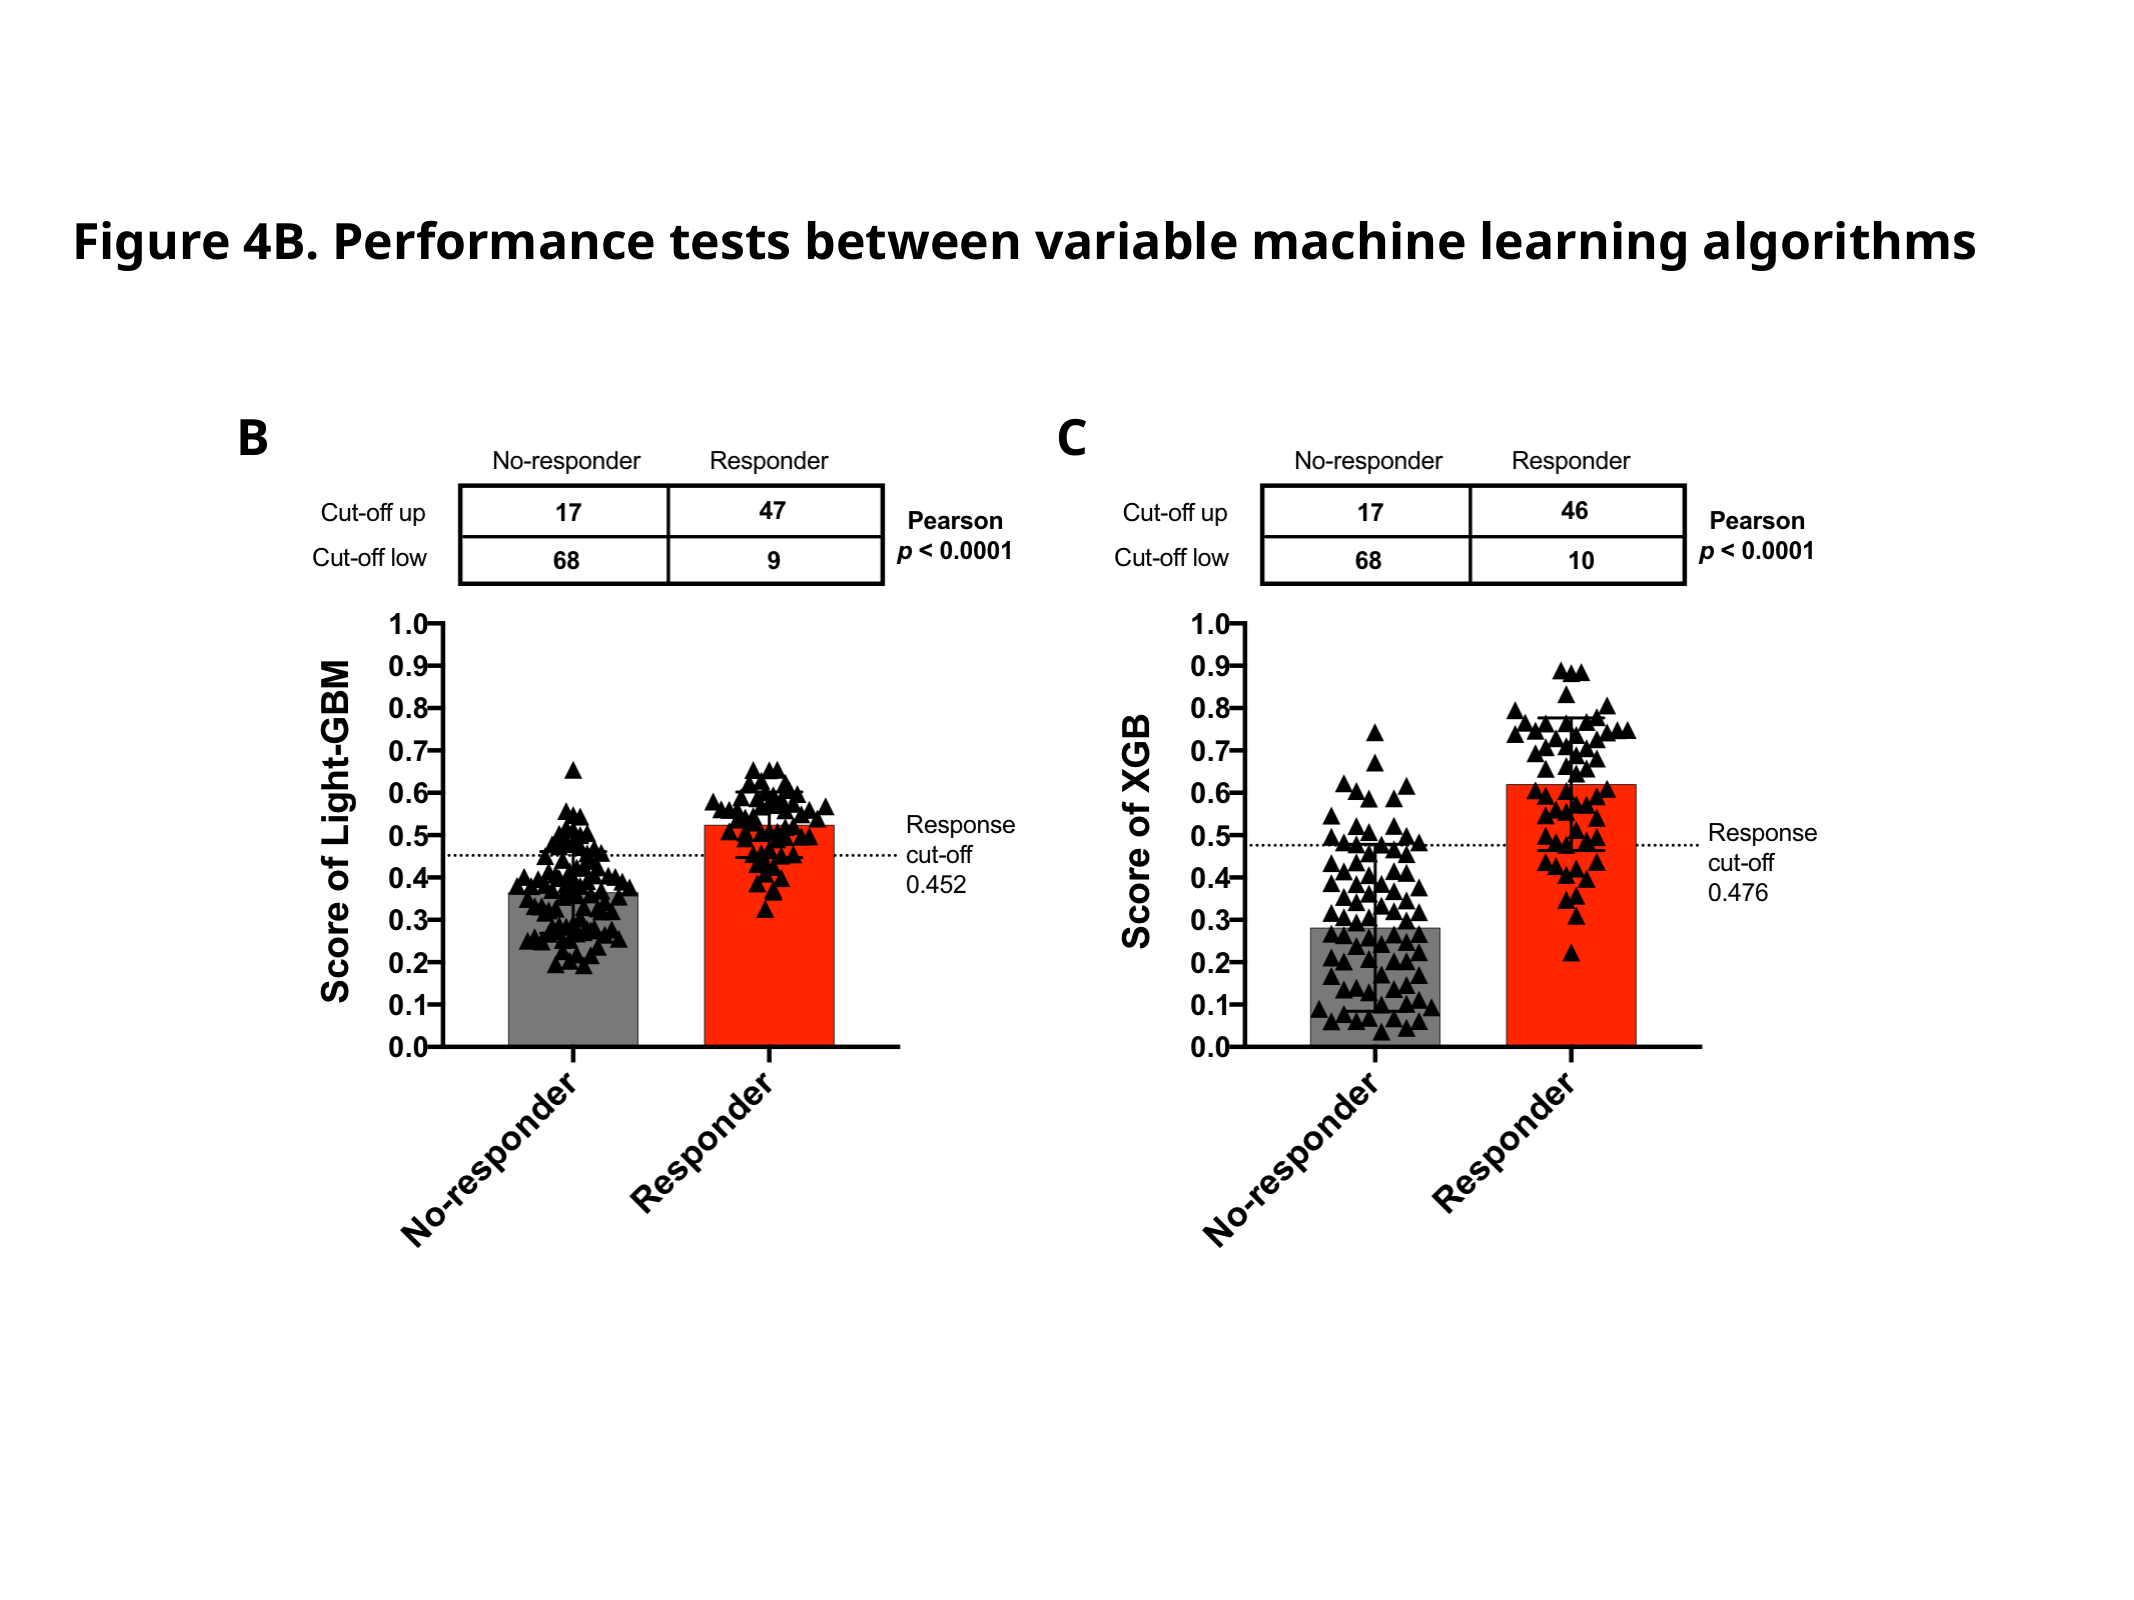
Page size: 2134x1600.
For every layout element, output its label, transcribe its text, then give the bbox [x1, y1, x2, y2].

text_box Figure 4B. Performance tests between variable machine learning algorithms [63, 201, 1987, 278]
picture [1104, 435, 1828, 1261]
text_box B [228, 397, 279, 474]
text_box C [1047, 397, 1097, 474]
picture [301, 435, 1026, 1261]
